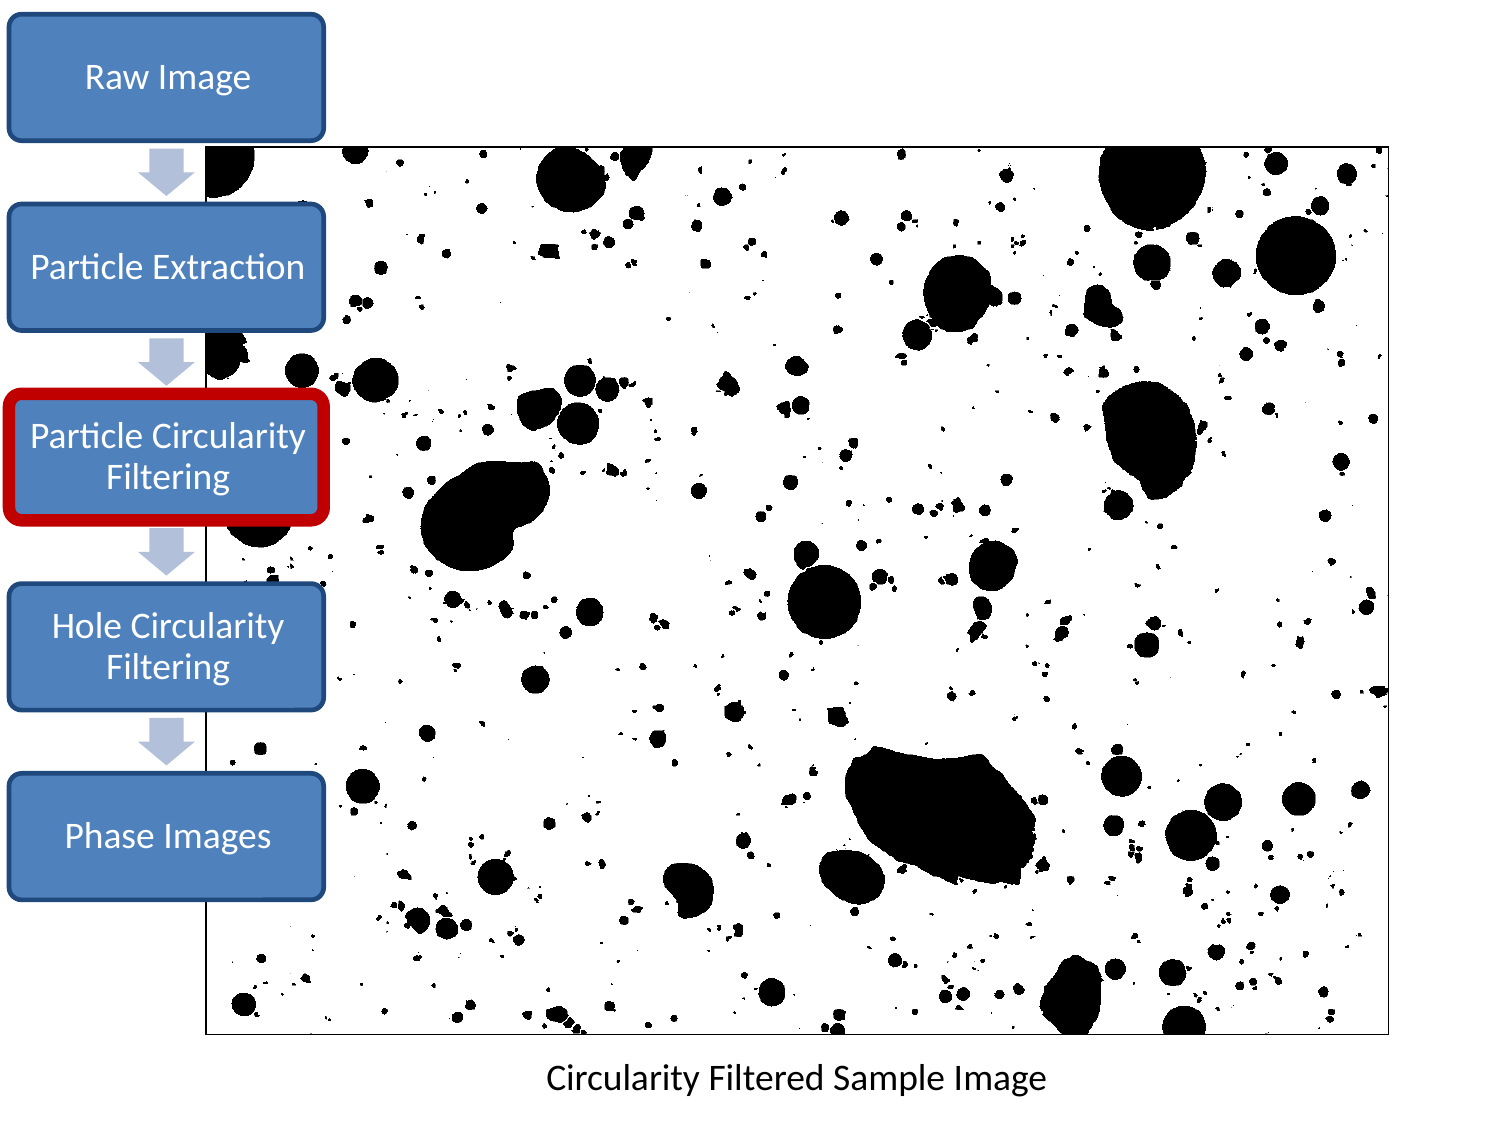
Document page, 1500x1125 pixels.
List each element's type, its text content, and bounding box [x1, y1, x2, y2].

text_box Circularity Filtered Sample Image [531, 1045, 1063, 1105]
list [0, 13, 333, 901]
picture [206, 147, 1388, 1034]
